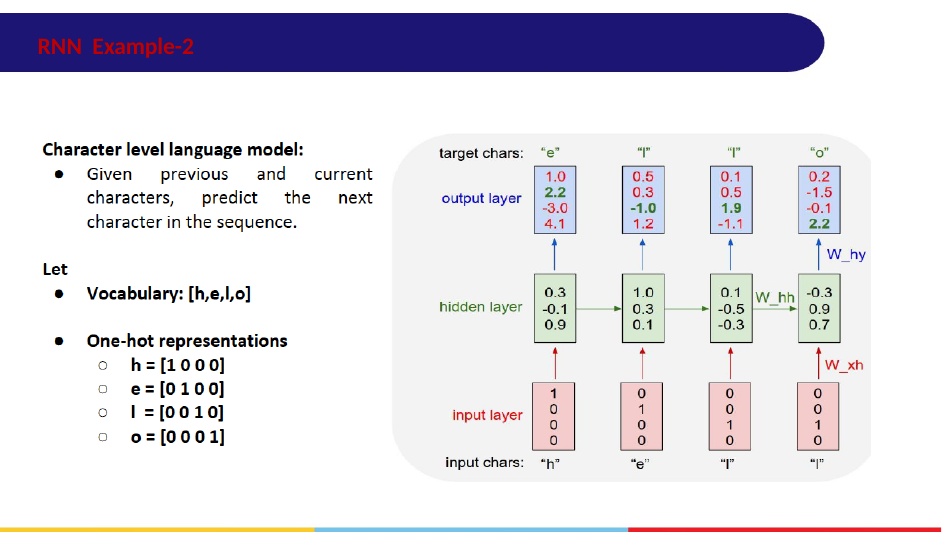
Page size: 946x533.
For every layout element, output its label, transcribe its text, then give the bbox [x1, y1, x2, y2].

text_box RNN Example-2 [22, 23, 791, 67]
picture [0, 13, 942, 532]
